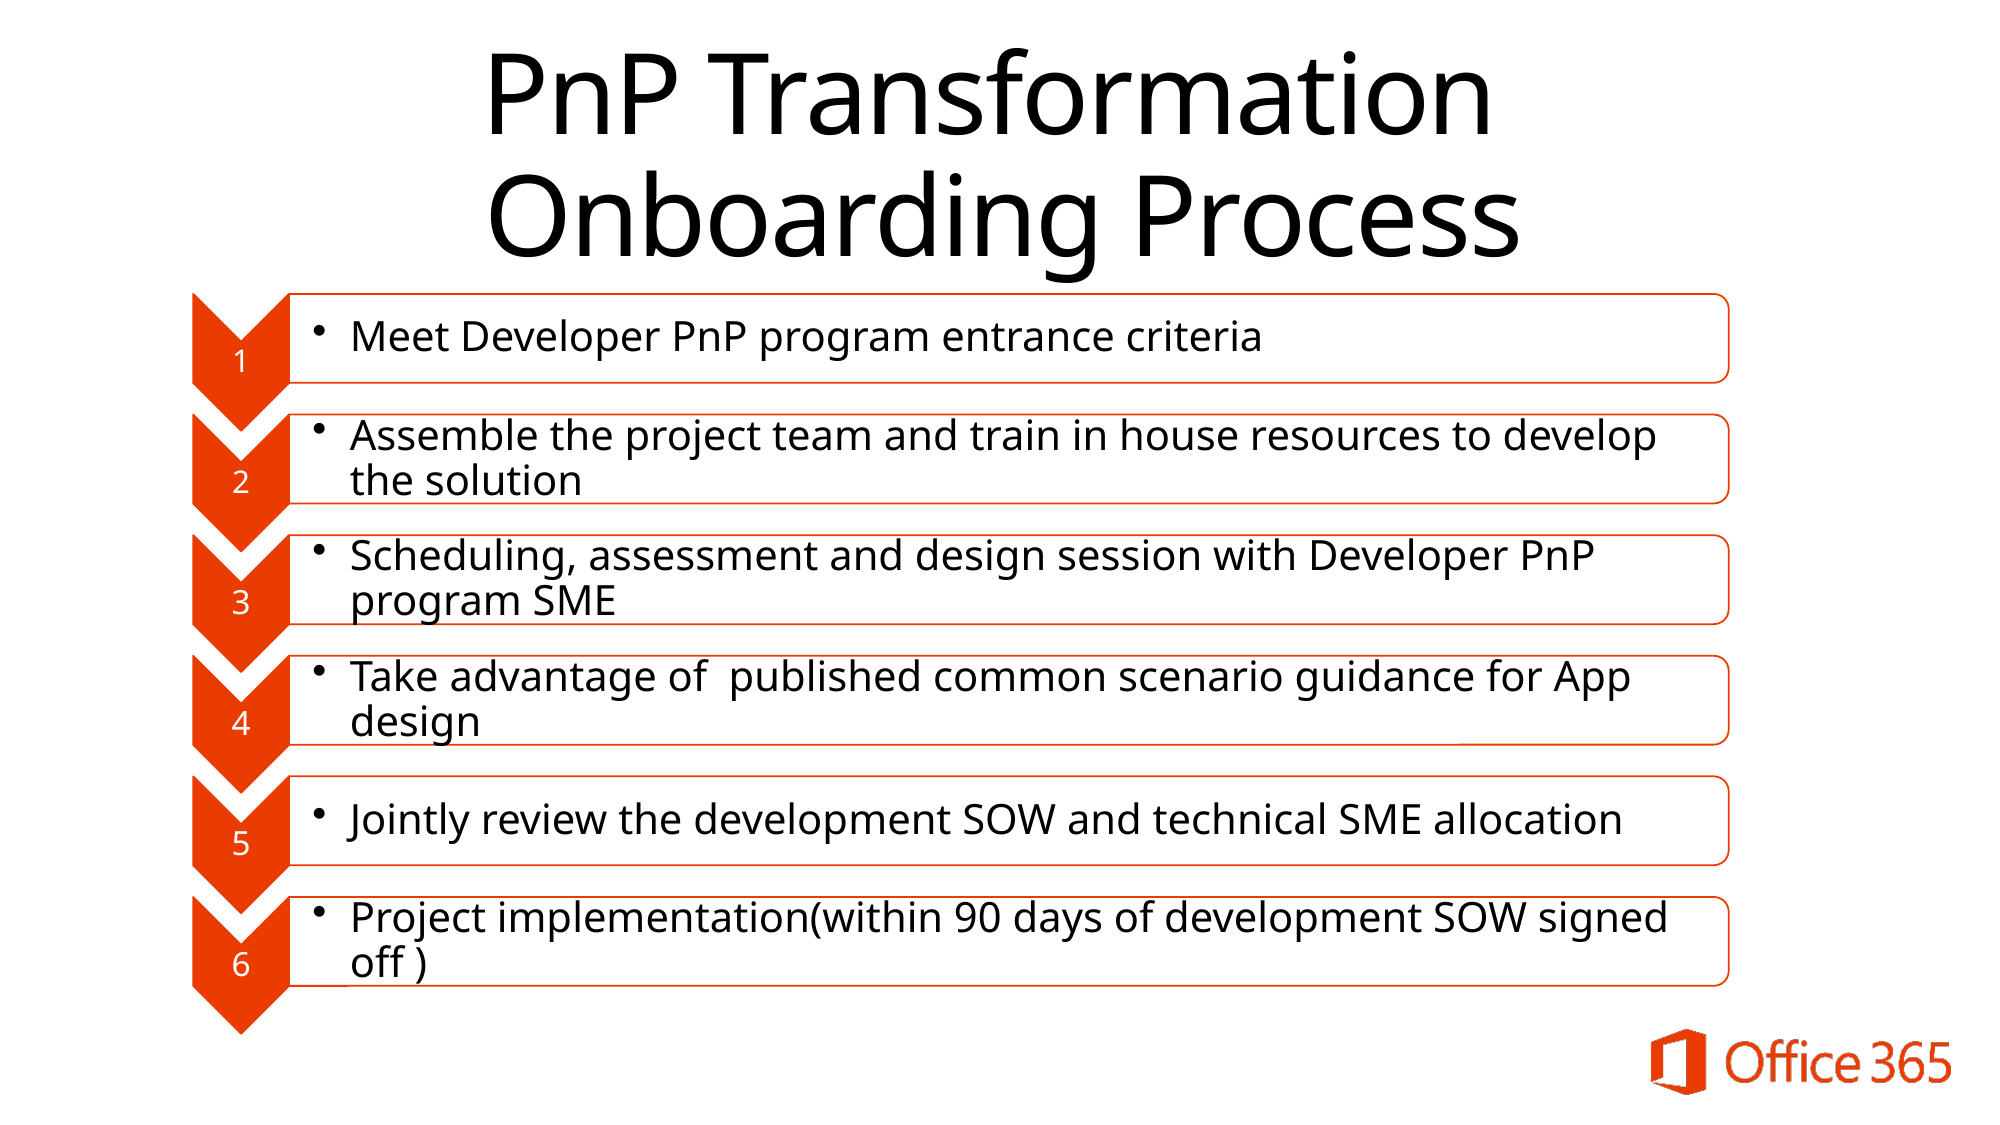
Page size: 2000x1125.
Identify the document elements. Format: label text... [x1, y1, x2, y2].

title PnP Transformation Onboarding Process [48, 37, 1960, 161]
picture [1622, 1000, 1978, 1124]
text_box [192, 293, 1729, 1035]
